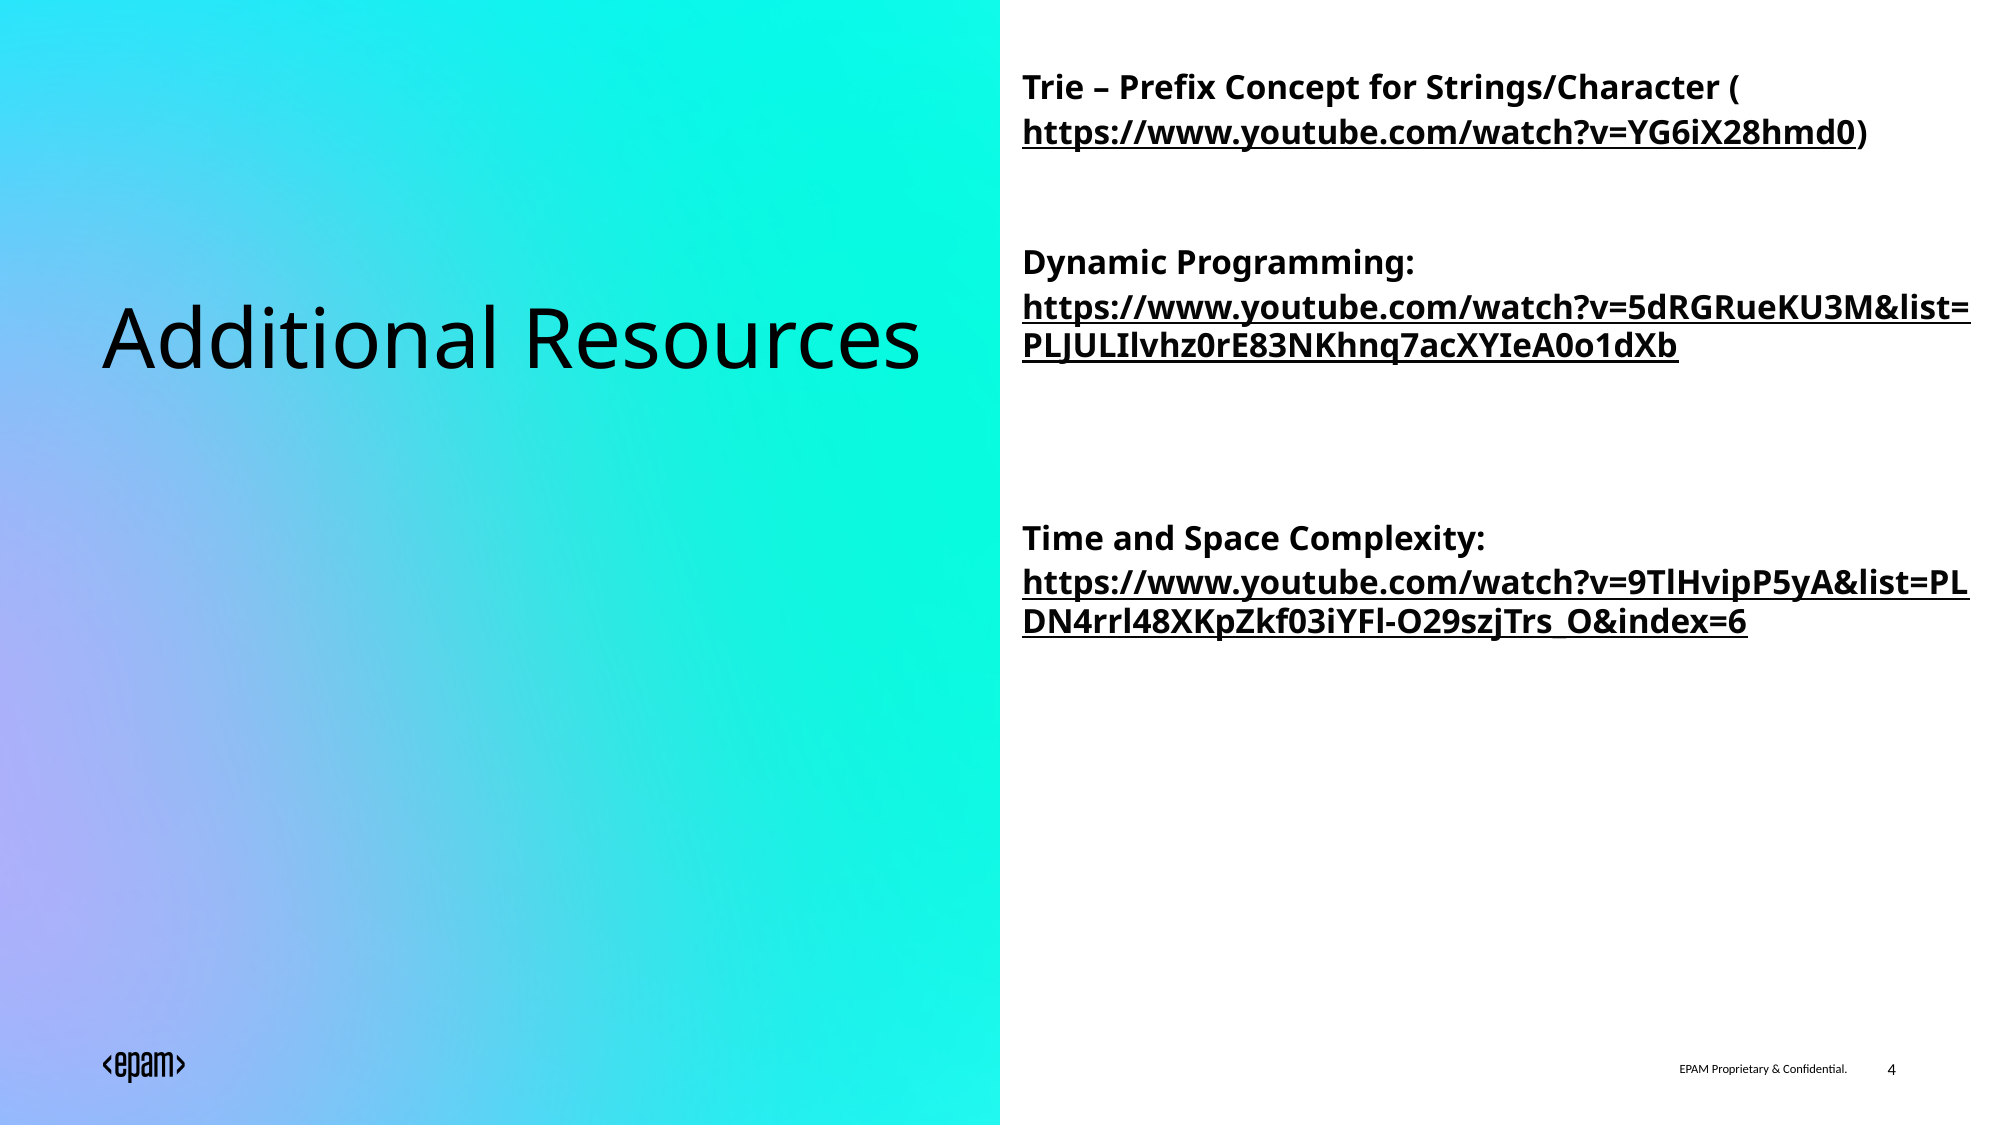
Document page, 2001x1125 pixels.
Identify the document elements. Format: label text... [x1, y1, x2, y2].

picture [0, 0, 1000, 1125]
title Additional Resources [102, 285, 978, 387]
list Trie – Prefix Concept for Strings/Character (https://www.youtube.com/watch?v=YG6iX28hmd0) Dynamic Programming: https://www.youtube.com/watch?v=5dRGRueKU3M&list=PLJULIlvhz0rE83NKhnq7acXYIeA0o1dXb Time and Space Complexity: https://www.youtube.com/watch?v=9TlHvipP5yA&list=PLDN4rrl48XKpZkf03iYFl-O29szjTrs_O&index=6 [1022, 56, 1984, 861]
